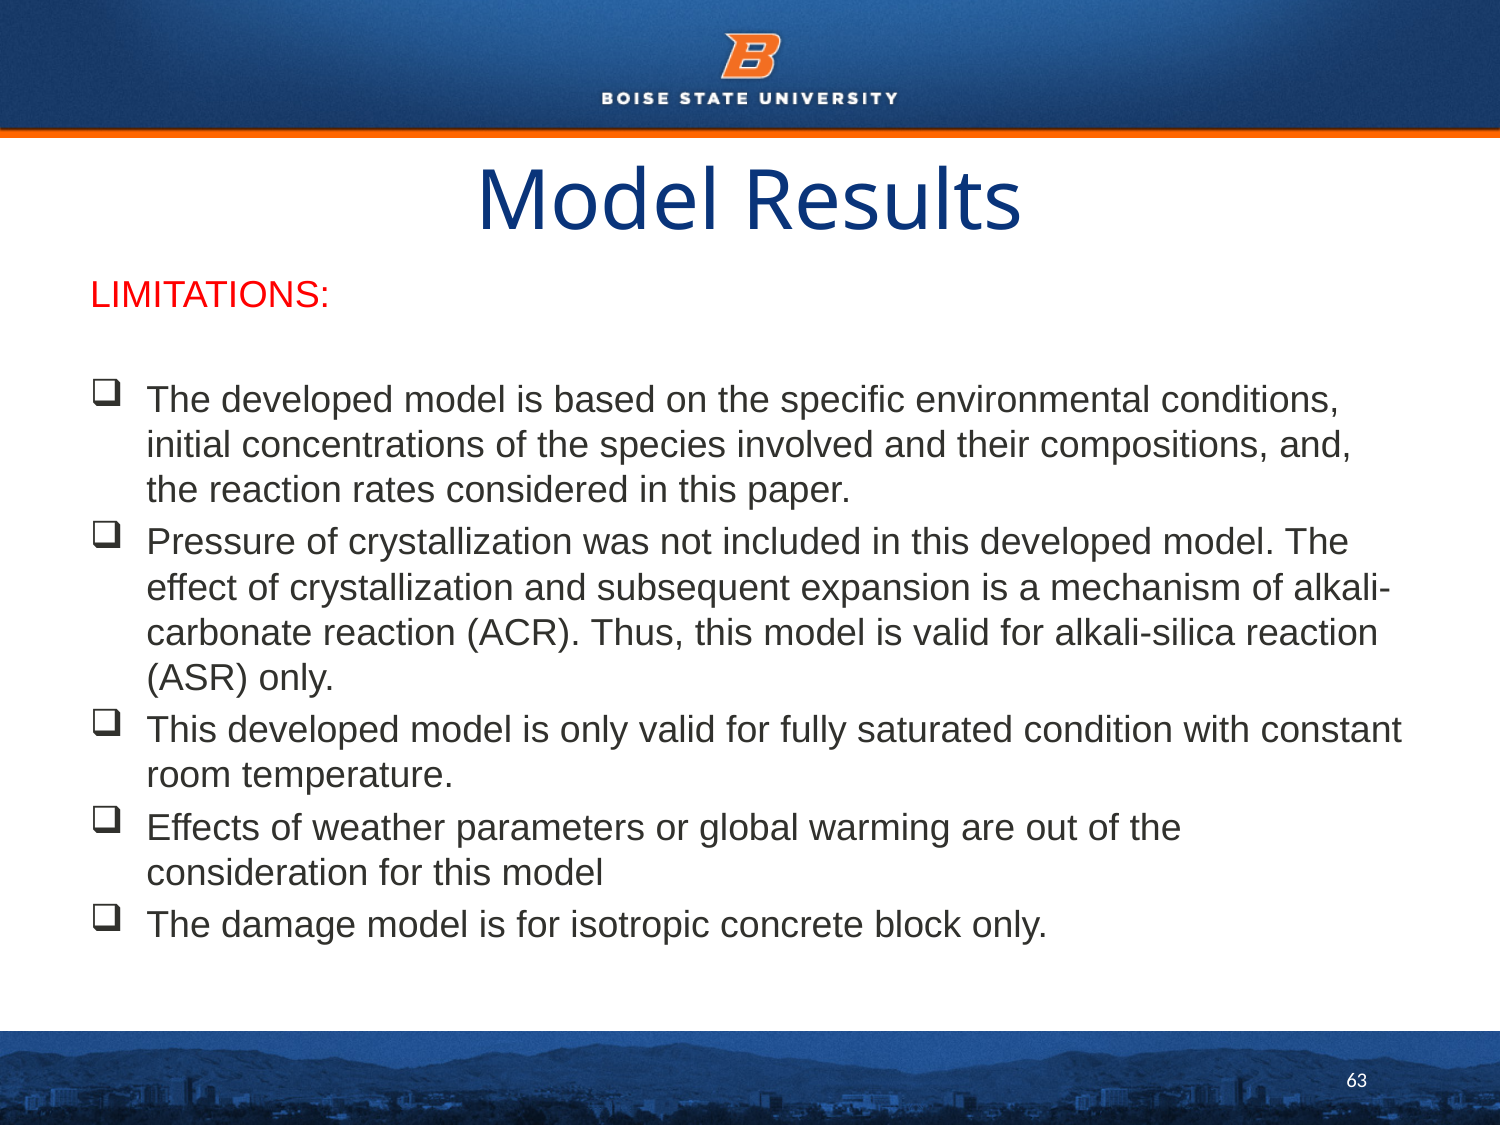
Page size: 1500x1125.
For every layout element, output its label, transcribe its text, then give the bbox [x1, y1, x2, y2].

list LIMITATIONS: The developed model is based on the specific environmental conditions, initial concentrations of the species involved and their compositions, and, the reaction rates considered in this paper. Pressure of crystallization was not included in this developed model. The effect of crystallization and subsequent expansion is a mechanism of alkali-carbonate reaction (ACR). Thus, this model is valid for alkali-silica reaction (ASR) only. This developed model is only valid for fully saturated condition with constant room temperature. Effects of weather parameters or global warming are out of the consideration for this model The damage model is for isotropic concrete block only. [75, 262, 1425, 1005]
picture [0, 1031, 1500, 1125]
picture [0, 0, 1500, 138]
title Model Results [75, 137, 1425, 255]
